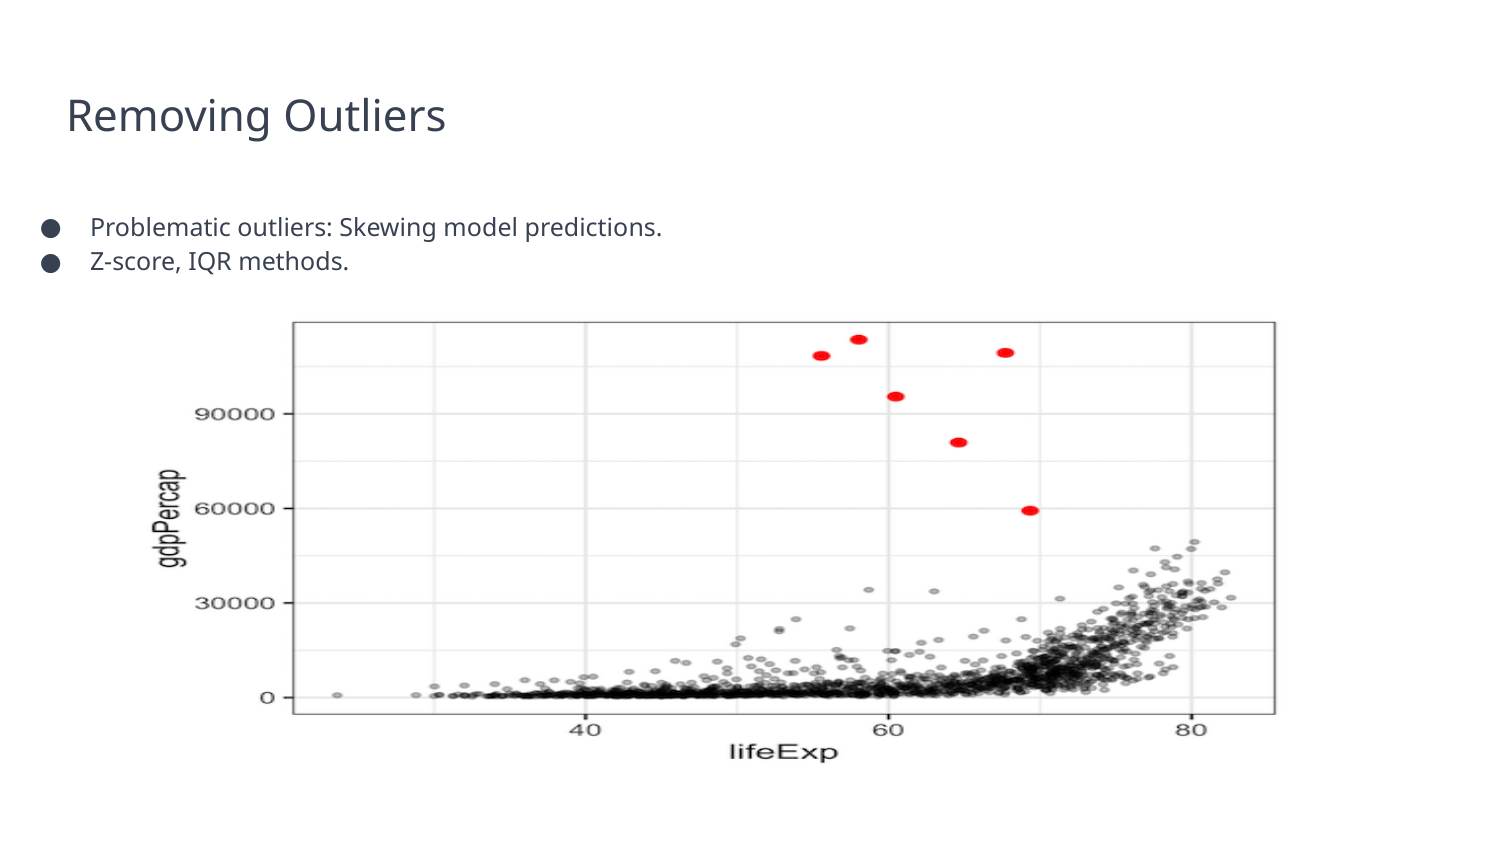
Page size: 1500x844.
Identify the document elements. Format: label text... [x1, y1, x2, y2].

title Removing Outliers [51, 72, 1449, 167]
picture [135, 311, 1295, 772]
text_box Problematic outliers: Skewing model predictions. Z-score, IQR methods. [0, 191, 978, 291]
